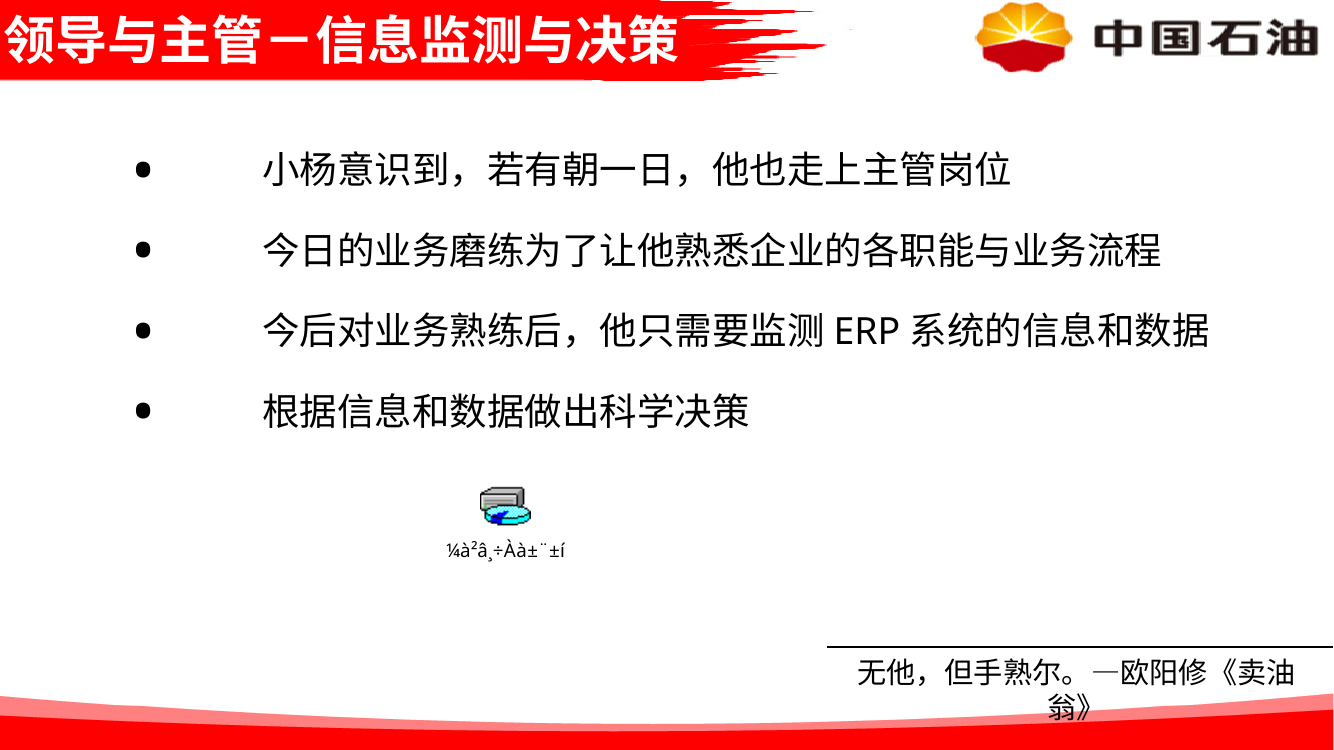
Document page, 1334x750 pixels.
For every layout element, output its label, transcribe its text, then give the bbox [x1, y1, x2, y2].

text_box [430, 480, 581, 618]
picture [0, 0, 1334, 750]
list 小杨意识到，若有朝一日，他也走上主管岗位 今日的业务磨练为了让他熟悉企业的各职能与业务流程 今后对业务熟练后，他只需要监测ERP系统的信息和数据 根据信息和数据做出科学决策 [64, 138, 1265, 634]
title 领导与主管－信息监测与决策 [0, 0, 703, 106]
text_box 无他，但手熟尔。—欧阳修《卖油翁》 [827, 655, 1326, 732]
